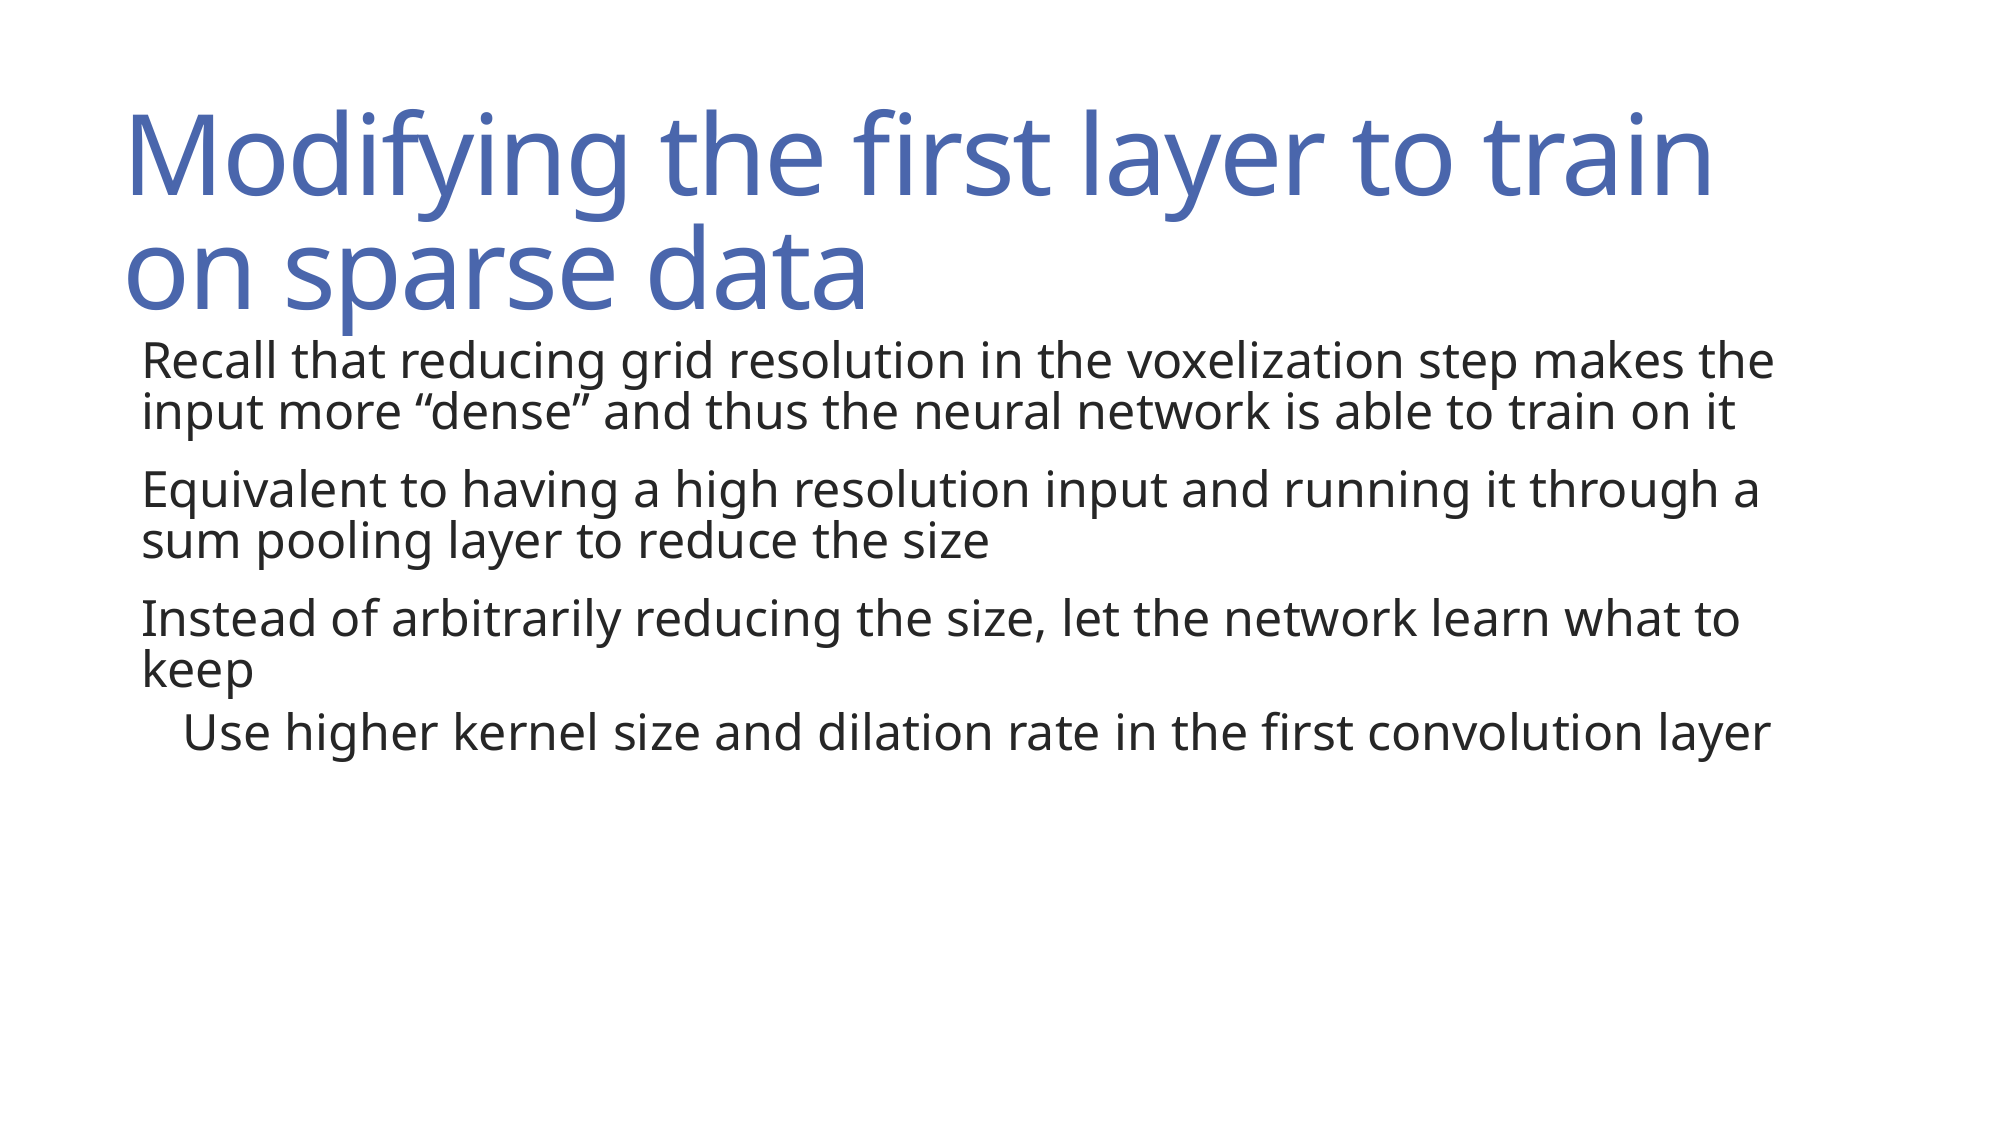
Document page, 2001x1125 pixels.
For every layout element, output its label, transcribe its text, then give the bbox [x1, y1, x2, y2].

title Modifying the first layer to train on sparse data [107, 81, 1875, 354]
list Recall that reducing grid resolution in the voxelization step makes the input more “dense” and thus the neural network is able to train on it Equivalent to having a high resolution input and running it through a sum pooling layer to reduce the size Instead of arbitrarily reducing the size, let the network learn what to keep Use higher kernel size and dilation rate in the first convolution layer [111, 329, 1876, 948]
